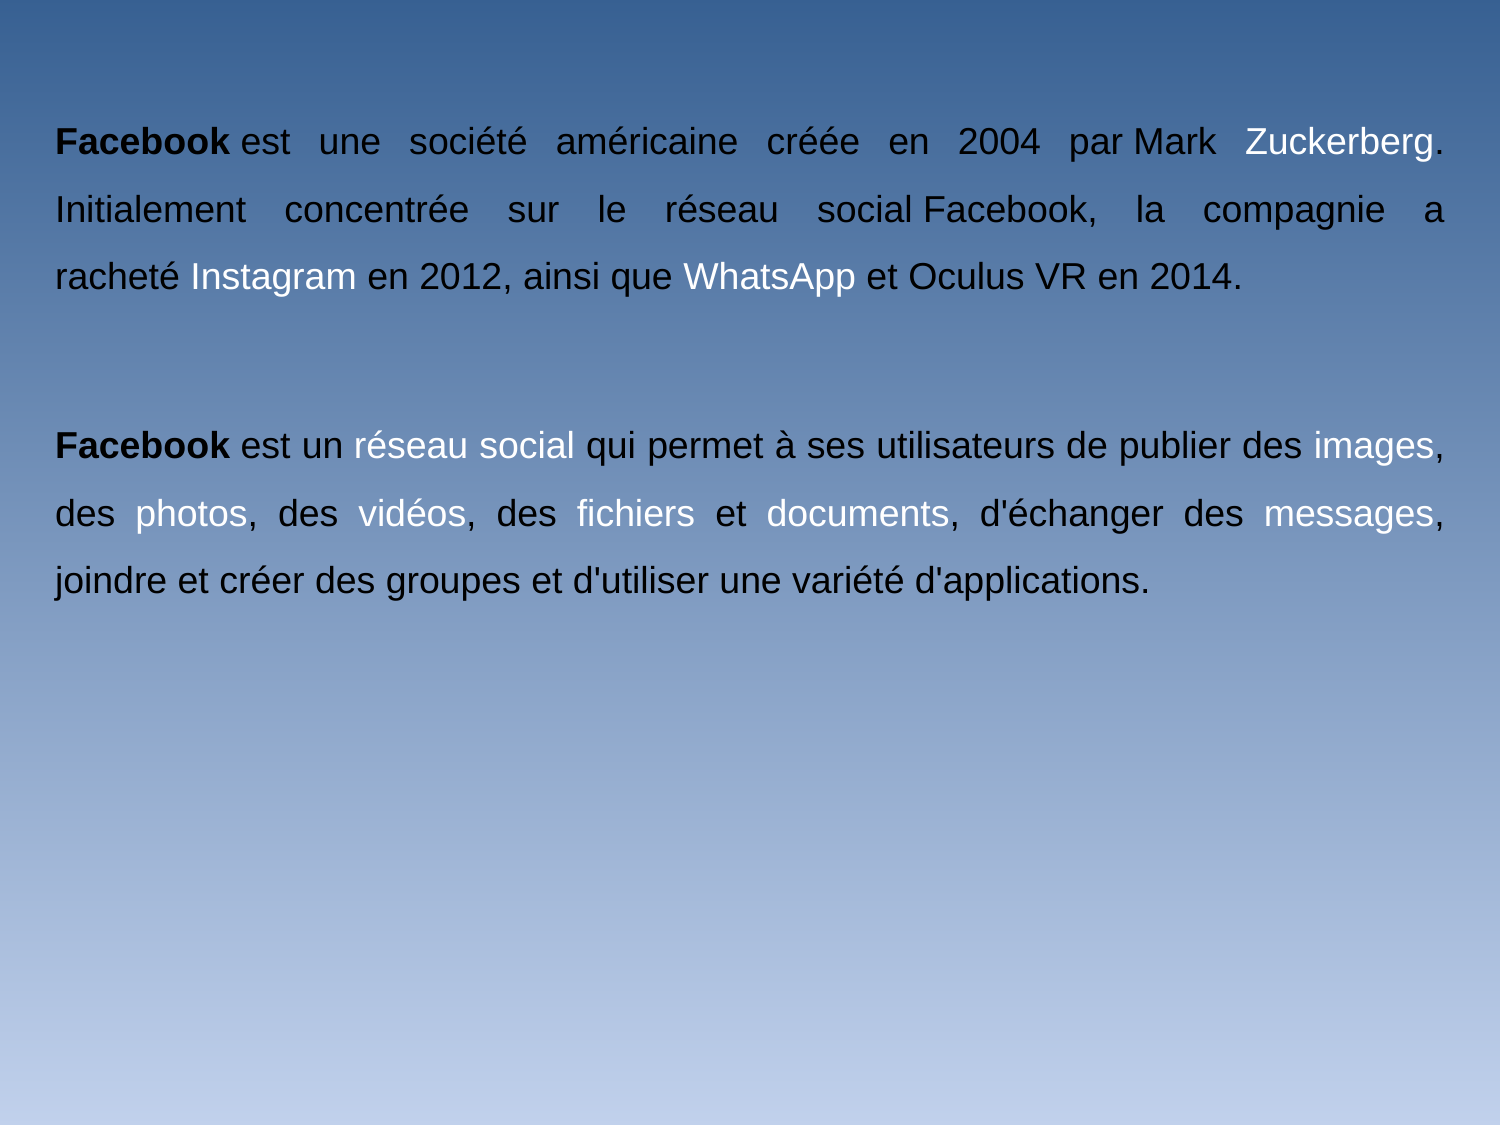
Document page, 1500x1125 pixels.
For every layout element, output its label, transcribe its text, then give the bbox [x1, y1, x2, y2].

text_box Facebook est une société américaine créée en 2004 par Mark Zuckerberg. Initialement concentrée sur le réseau social Facebook, la compagnie a racheté Instagram en 2012, ainsi que WhatsApp et Oculus VR en 2014. Facebook est un réseau social qui permet à ses utilisateurs de publier des images, des photos, des vidéos, des fichiers et documents, d'échanger des messages, joindre et créer des groupes et d'utiliser une variété d'applications. [40, 87, 1460, 609]
